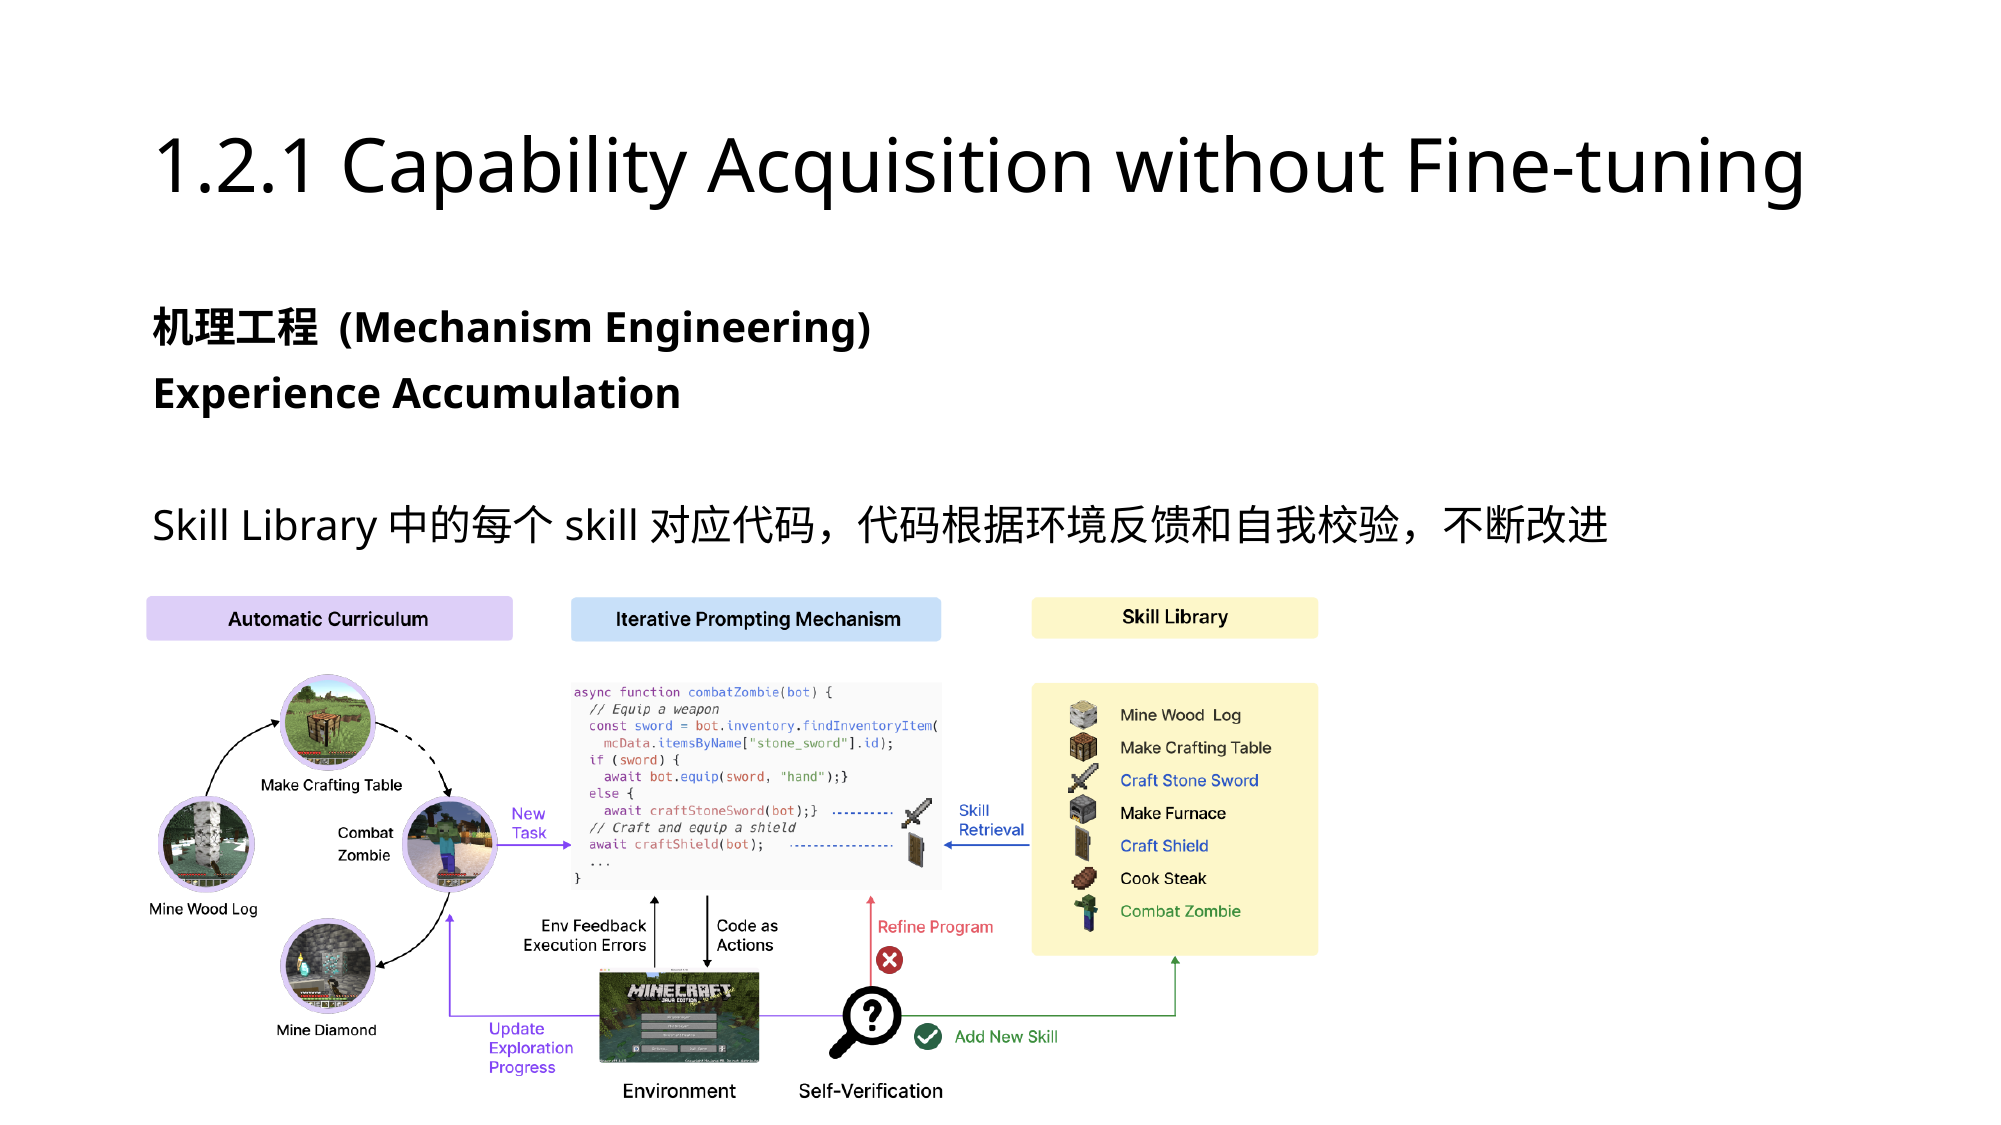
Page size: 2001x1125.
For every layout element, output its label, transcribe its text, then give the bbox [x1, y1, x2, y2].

title 1.2.1 Capability Acquisition without Fine-tuning [137, 59, 1863, 278]
picture [137, 586, 1327, 1104]
list 机理工程 (Mechanism Engineering) Experience Accumulation Skill Library中的每个skill对应代码，代码根据环境反馈和自我校验，不断改进 [137, 299, 1911, 1066]
